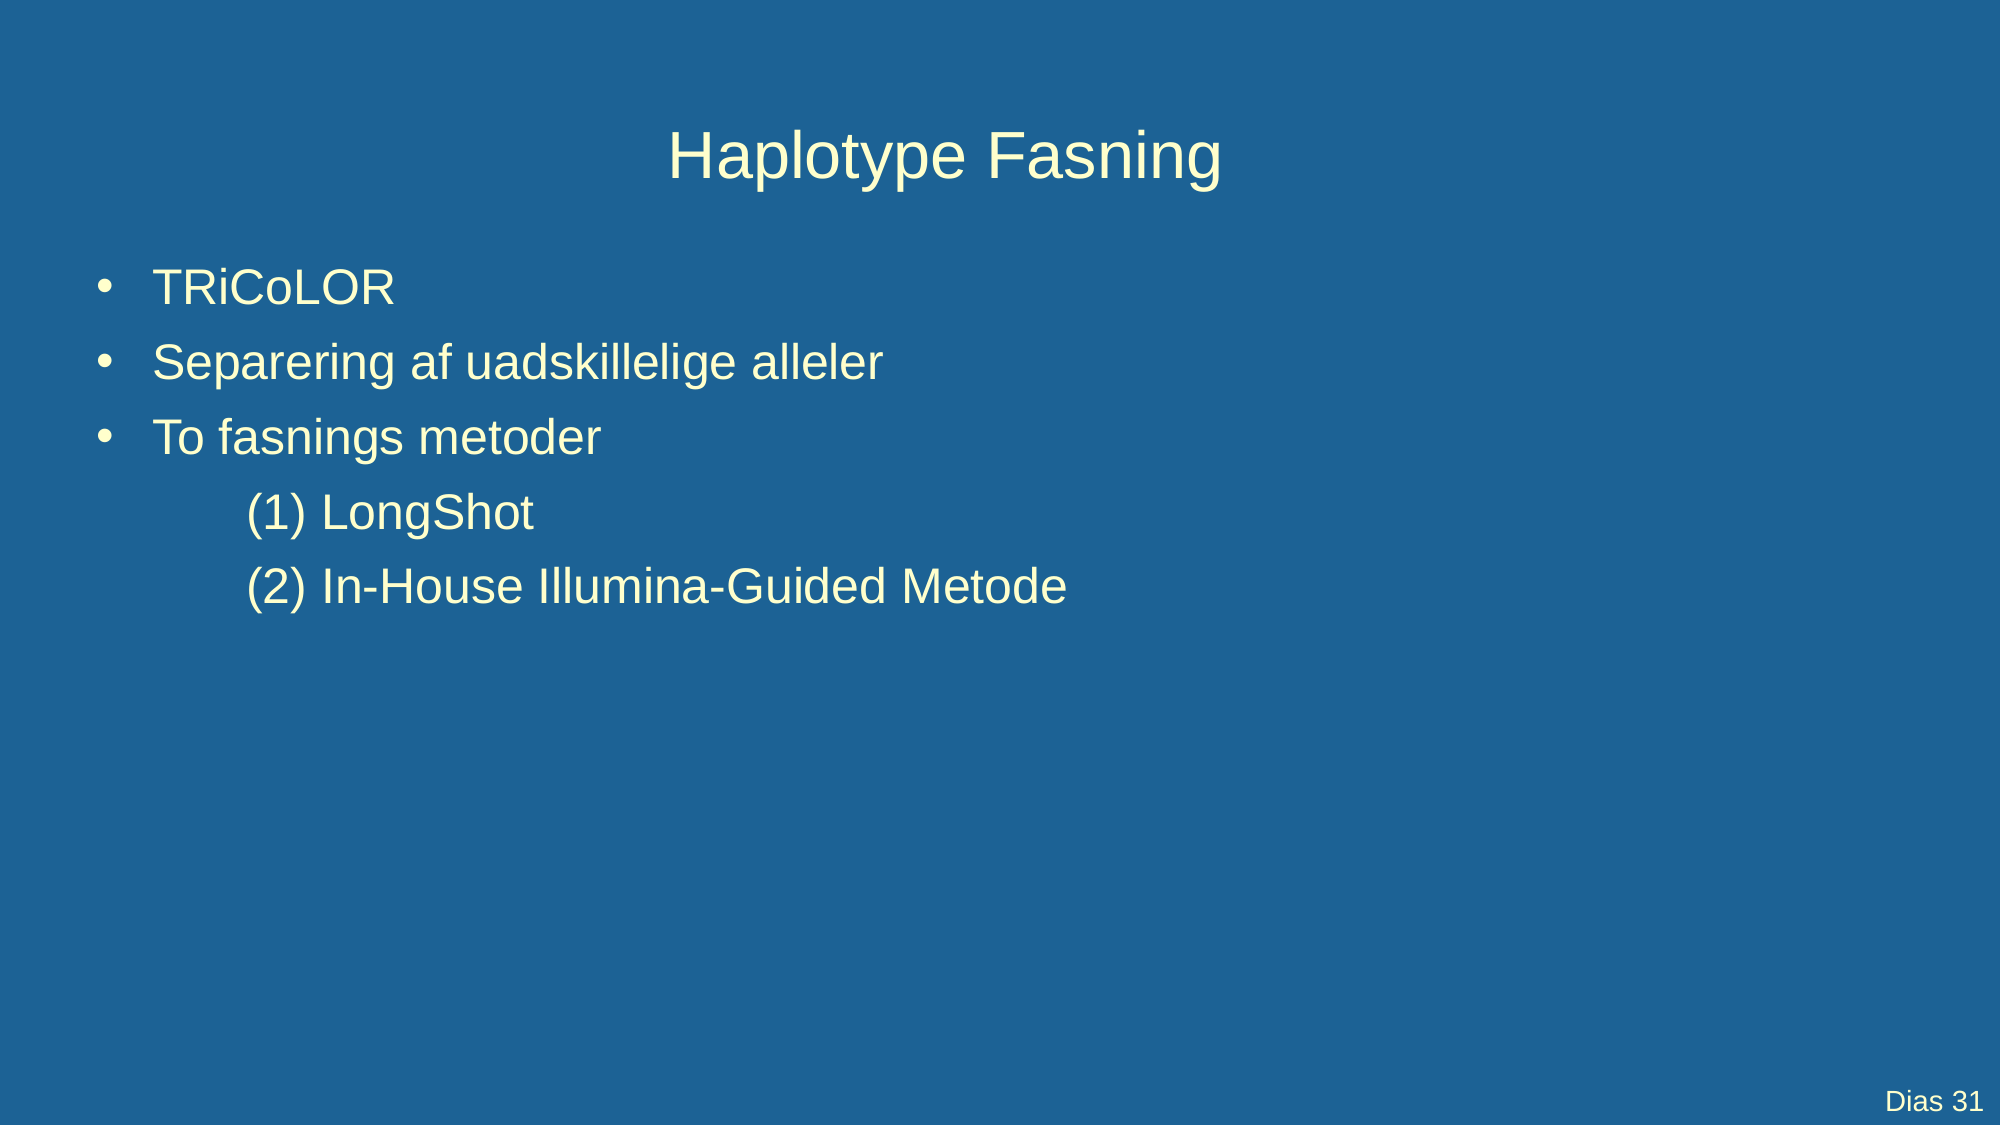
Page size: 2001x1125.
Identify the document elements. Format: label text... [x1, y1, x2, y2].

list TRiCoLOR Separering af uadskillelige alleler To fasnings metoder (1) LongShot (2) In-House Illumina-Guided Metode [81, 253, 1221, 937]
title Haplotype Fasning [137, 75, 1754, 200]
text_box Dias 31 [1870, 1074, 2000, 1125]
